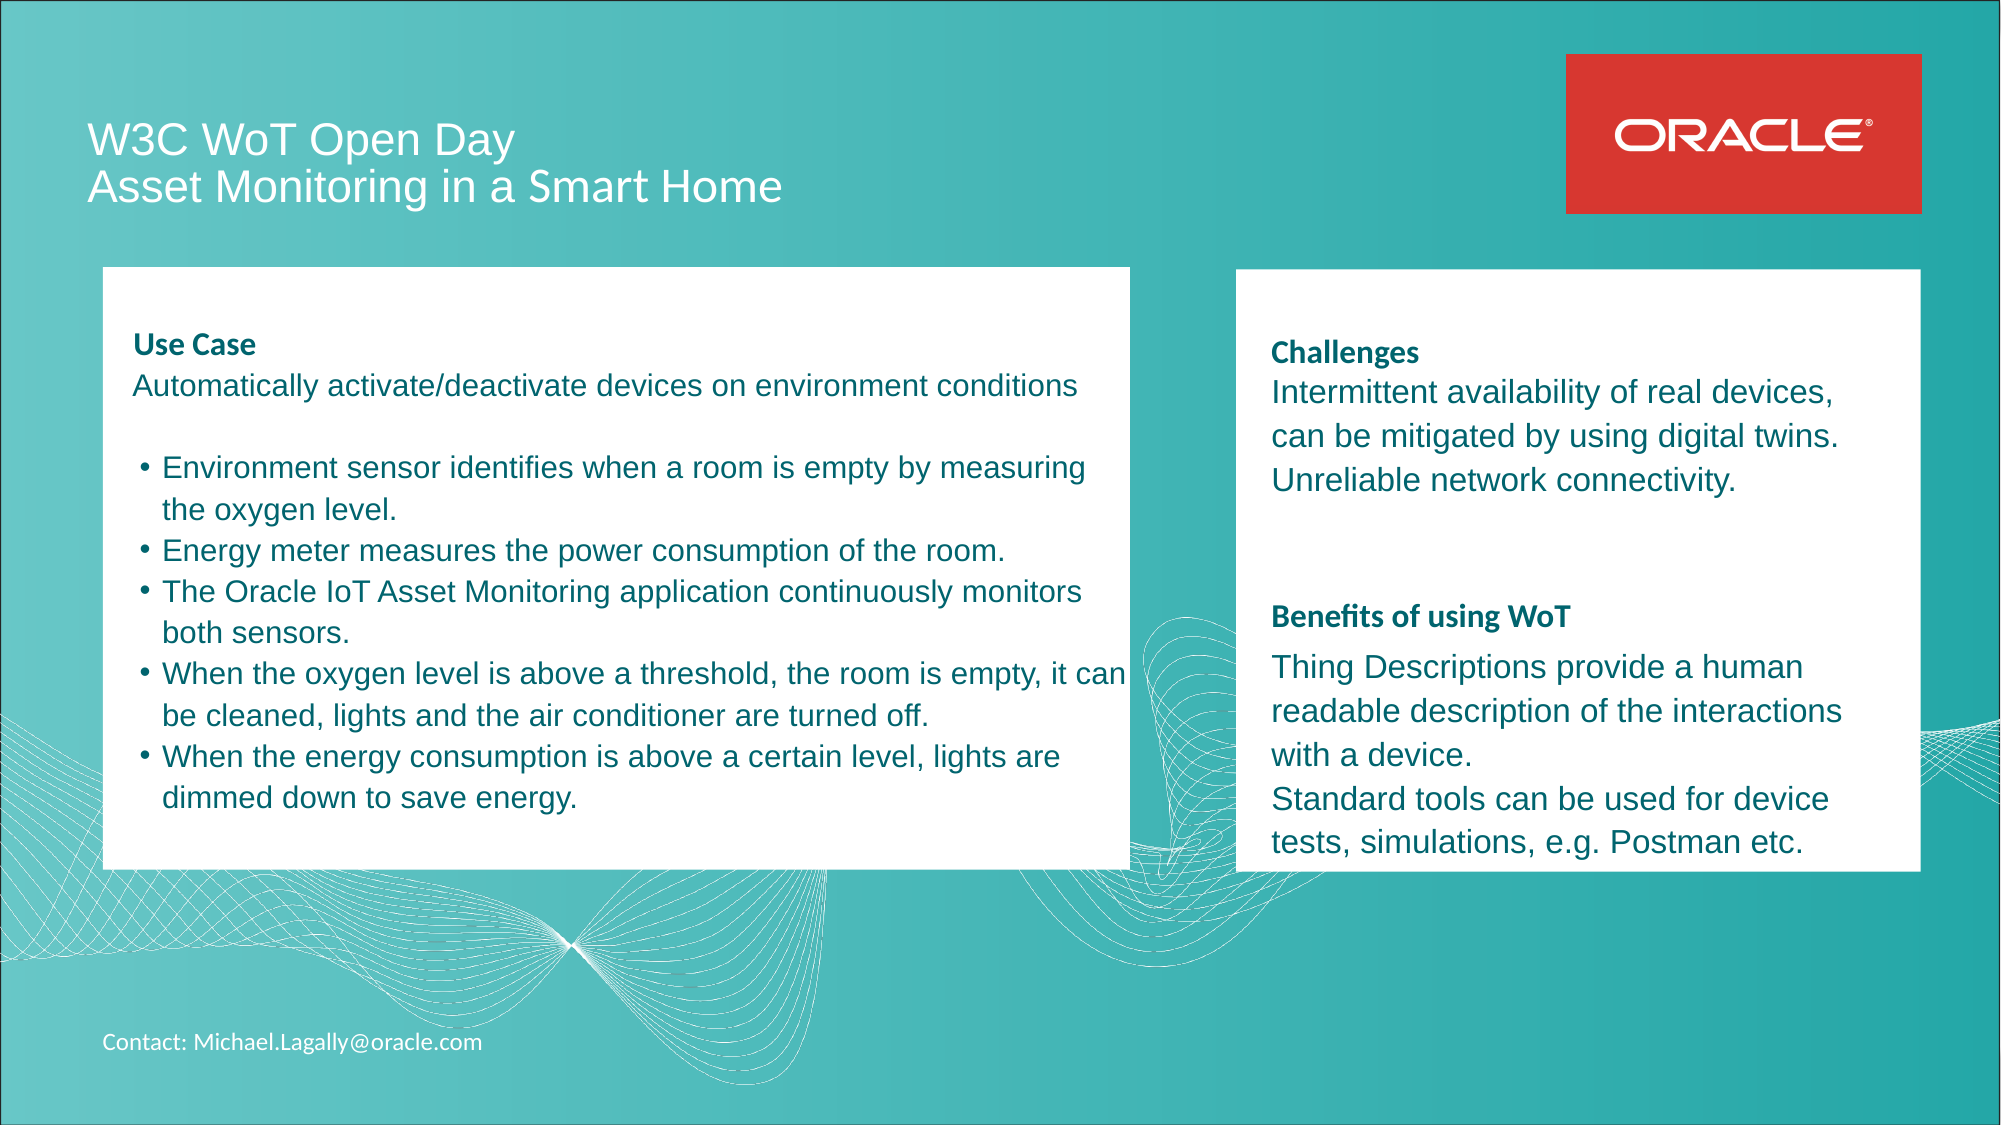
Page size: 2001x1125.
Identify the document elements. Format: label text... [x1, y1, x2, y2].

text_box Automatically activate/deactivate devices on environment conditions Environment sensor identifies when a room is empty by measuring the oxygen level. Energy meter measures the power consumption of the room. The Oracle IoT Asset Monitoring application continuously monitors both sensors. When the oxygen level is above a threshold, the room is empty, it can be cleaned, lights and the air conditioner are turned off. When the energy consumption is above a certain level, lights are dimmed down to save energy. [132, 361, 1136, 598]
text_box Intermittent availability of real devices, can be mitigated by using digital twins. Unreliable network connectivity. [1271, 366, 1898, 567]
text_box Thing Descriptions provide a human readable description of the interactions with a device. Standard tools can be used for device tests, simulations, e.g. Postman etc. [1271, 641, 1898, 870]
text_box Contact: Michael.Lagally@oracle.com [102, 1022, 1119, 1082]
picture [1566, 54, 1922, 214]
picture [0, 607, 2000, 1085]
title W3C WoT Open Day Asset Monitoring in a Smart Home [87, 66, 1561, 213]
